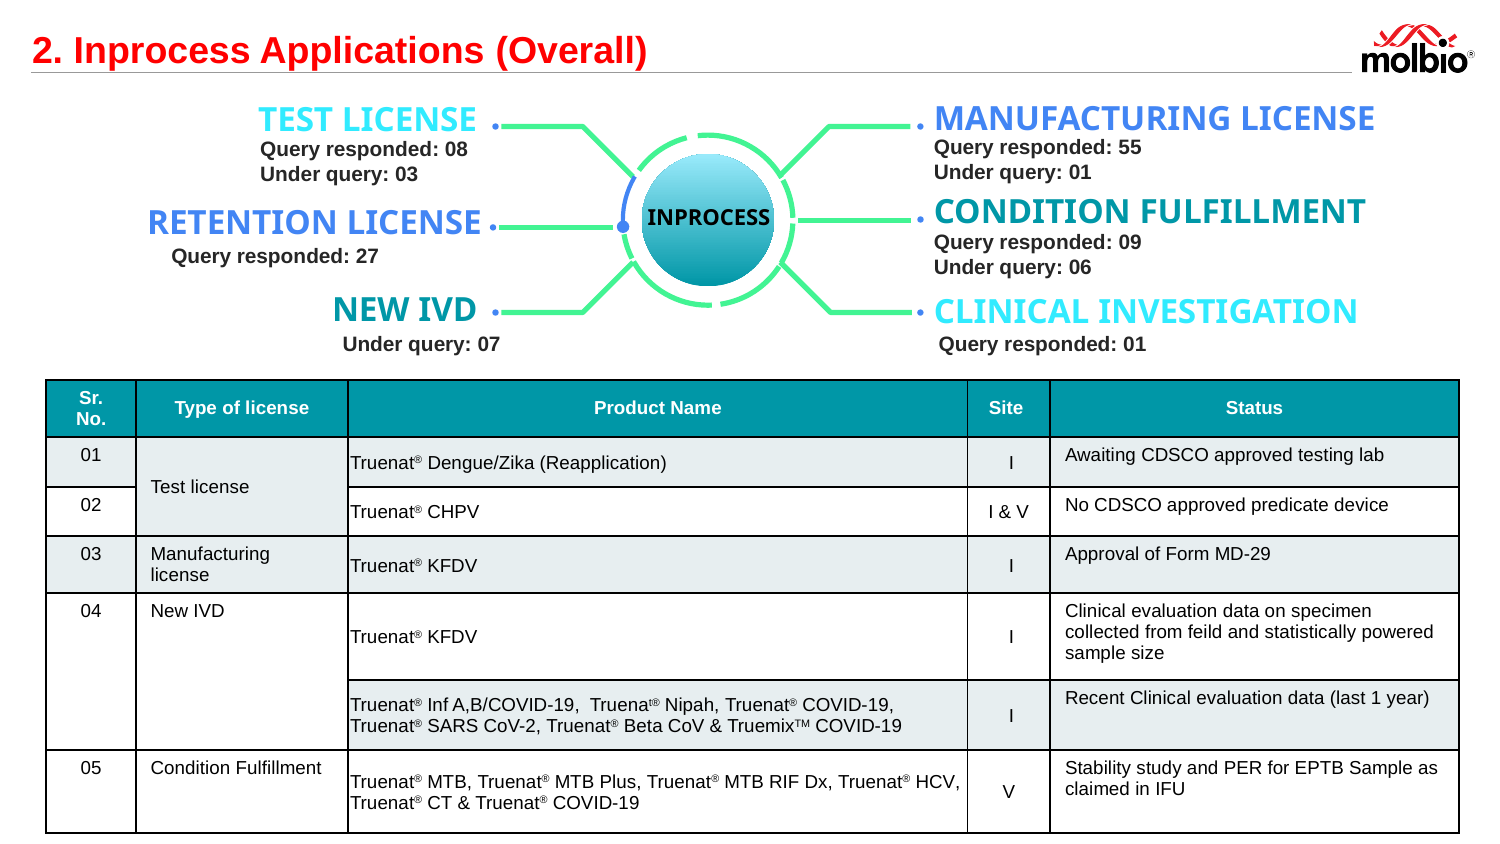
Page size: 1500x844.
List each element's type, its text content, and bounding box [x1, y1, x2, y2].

table_cell I [968, 594, 1049, 679]
text_box [501, 126, 632, 177]
text_box Query responded: 01 [938, 331, 1205, 370]
table_cell I [968, 681, 1049, 749]
text_box [740, 188, 775, 237]
table_cell 05 [47, 751, 135, 832]
table_header Sr. No. [47, 381, 135, 436]
table_cell Manufacturing license [137, 537, 347, 592]
text_box [915, 307, 926, 318]
table_cell Clinical evaluation data on specimen collected from feild and statistically powered sample size [1051, 594, 1458, 679]
text_box [616, 175, 651, 234]
table_cell Truenat® Dengue/Zika (Reapplication) [349, 438, 967, 486]
text_box [501, 262, 633, 313]
text_box [915, 214, 926, 225]
text_box INPROCESS [646, 203, 772, 247]
table_cell Truenat® KFDV [349, 537, 967, 592]
text_box CONDITION FULFILLMENT [933, 202, 1409, 231]
table_cell Truenat® Inf A,B/COVID-19, Truenat® Nipah, Truenat® COVID-19, Truenat® SARS CoV-2, Truenat® Beta CoV & TruemixTM COVID-19 [349, 681, 967, 749]
text_box [915, 121, 926, 132]
text_box RETENTION LICENSE [81, 196, 483, 242]
table_cell I [968, 537, 1049, 592]
table_header Type of license [137, 381, 347, 436]
text_box [697, 135, 782, 203]
text_box NEW IVD [316, 300, 478, 328]
text_box [641, 154, 705, 244]
table_cell No CDSCO approved predicate device [1051, 488, 1458, 535]
title 2. Inprocess Applications (Overall) [17, 11, 1235, 80]
picture [1362, 24, 1475, 73]
table_cell 02 [47, 488, 135, 535]
table_cell Stability study and PER for EPTB Sample as claimed in IFU [1051, 751, 1458, 832]
text_box Query responded: 27 [171, 242, 428, 290]
text_box [490, 307, 501, 317]
text_box [780, 126, 911, 176]
table_cell I [968, 438, 1049, 486]
table_cell Awaiting CDSCO approved testing lab [1051, 438, 1458, 486]
table_cell 03 [47, 537, 135, 592]
table_header Status [1051, 381, 1458, 436]
table_cell 04 [47, 594, 135, 749]
table_cell Approval of Form MD-29 [1051, 537, 1458, 592]
table_cell Truenat® MTB, Truenat® MTB Plus, Truenat® MTB RIF Dx, Truenat® HCV, Truenat® CT & Truenat® COVID-19 [349, 751, 967, 832]
table_cell 01 [47, 438, 135, 486]
text_box [717, 256, 780, 305]
text_box Under query: 07 [342, 317, 599, 366]
table_cell Truenat® CHPV [349, 488, 967, 535]
text_box CLINICAL INVESTIGATION [933, 303, 1460, 331]
text_box MANUFACTURING LICENSE [933, 109, 1403, 137]
text_box [487, 222, 499, 233]
text_box Query responded: 09 Under query: 06 [933, 231, 1287, 294]
table_header Product Name [349, 381, 967, 436]
text_box [490, 121, 501, 132]
table_cell Recent Clinical evaluation data (last 1 year) [1051, 681, 1458, 749]
table_cell Truenat® KFDV [349, 594, 967, 679]
text_box Query responded: 55 Under query: 01 [933, 137, 1298, 193]
table_cell V [968, 751, 1049, 832]
text_box [624, 231, 648, 259]
text_box Query responded: 08 Under query: 03 [260, 135, 547, 195]
text_box TEST LICENSE [171, 98, 478, 139]
text_box [765, 222, 793, 263]
text_box [647, 247, 769, 287]
table_cell Condition Fulfillment [137, 751, 347, 832]
table_cell Test license [137, 438, 347, 535]
table_cell New IVD [137, 594, 347, 749]
text_box [781, 262, 912, 313]
text_box [633, 252, 712, 306]
text_box [638, 137, 692, 181]
table_cell I & V [968, 488, 1049, 535]
table_header Site [968, 381, 1049, 436]
text_box [767, 180, 793, 219]
